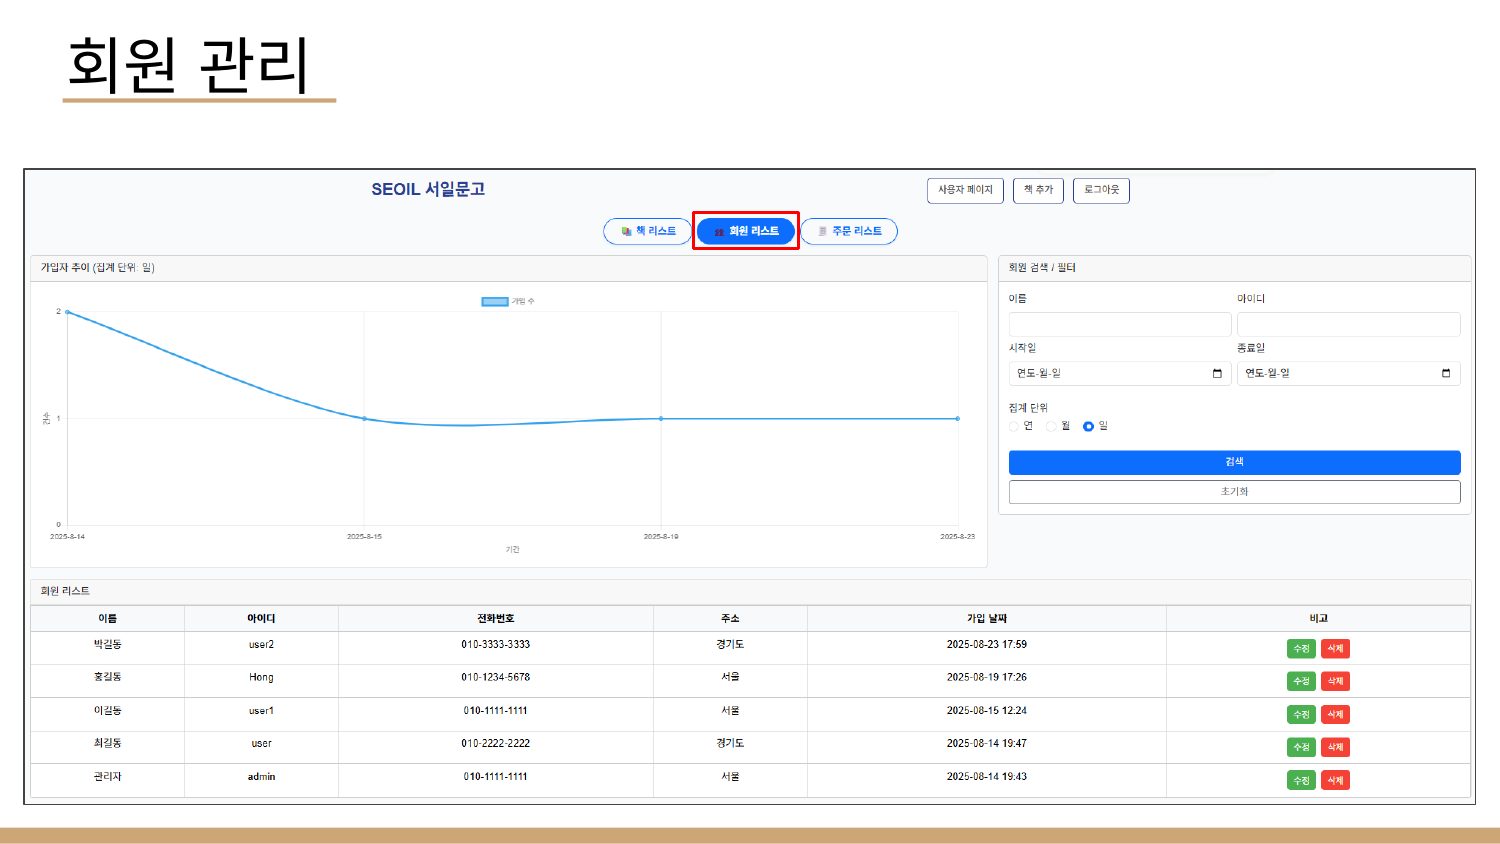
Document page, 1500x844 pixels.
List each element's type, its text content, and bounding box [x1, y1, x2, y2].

picture [24, 169, 1476, 804]
title 회원 관리 [51, 15, 1449, 114]
text_box [62, 98, 337, 103]
